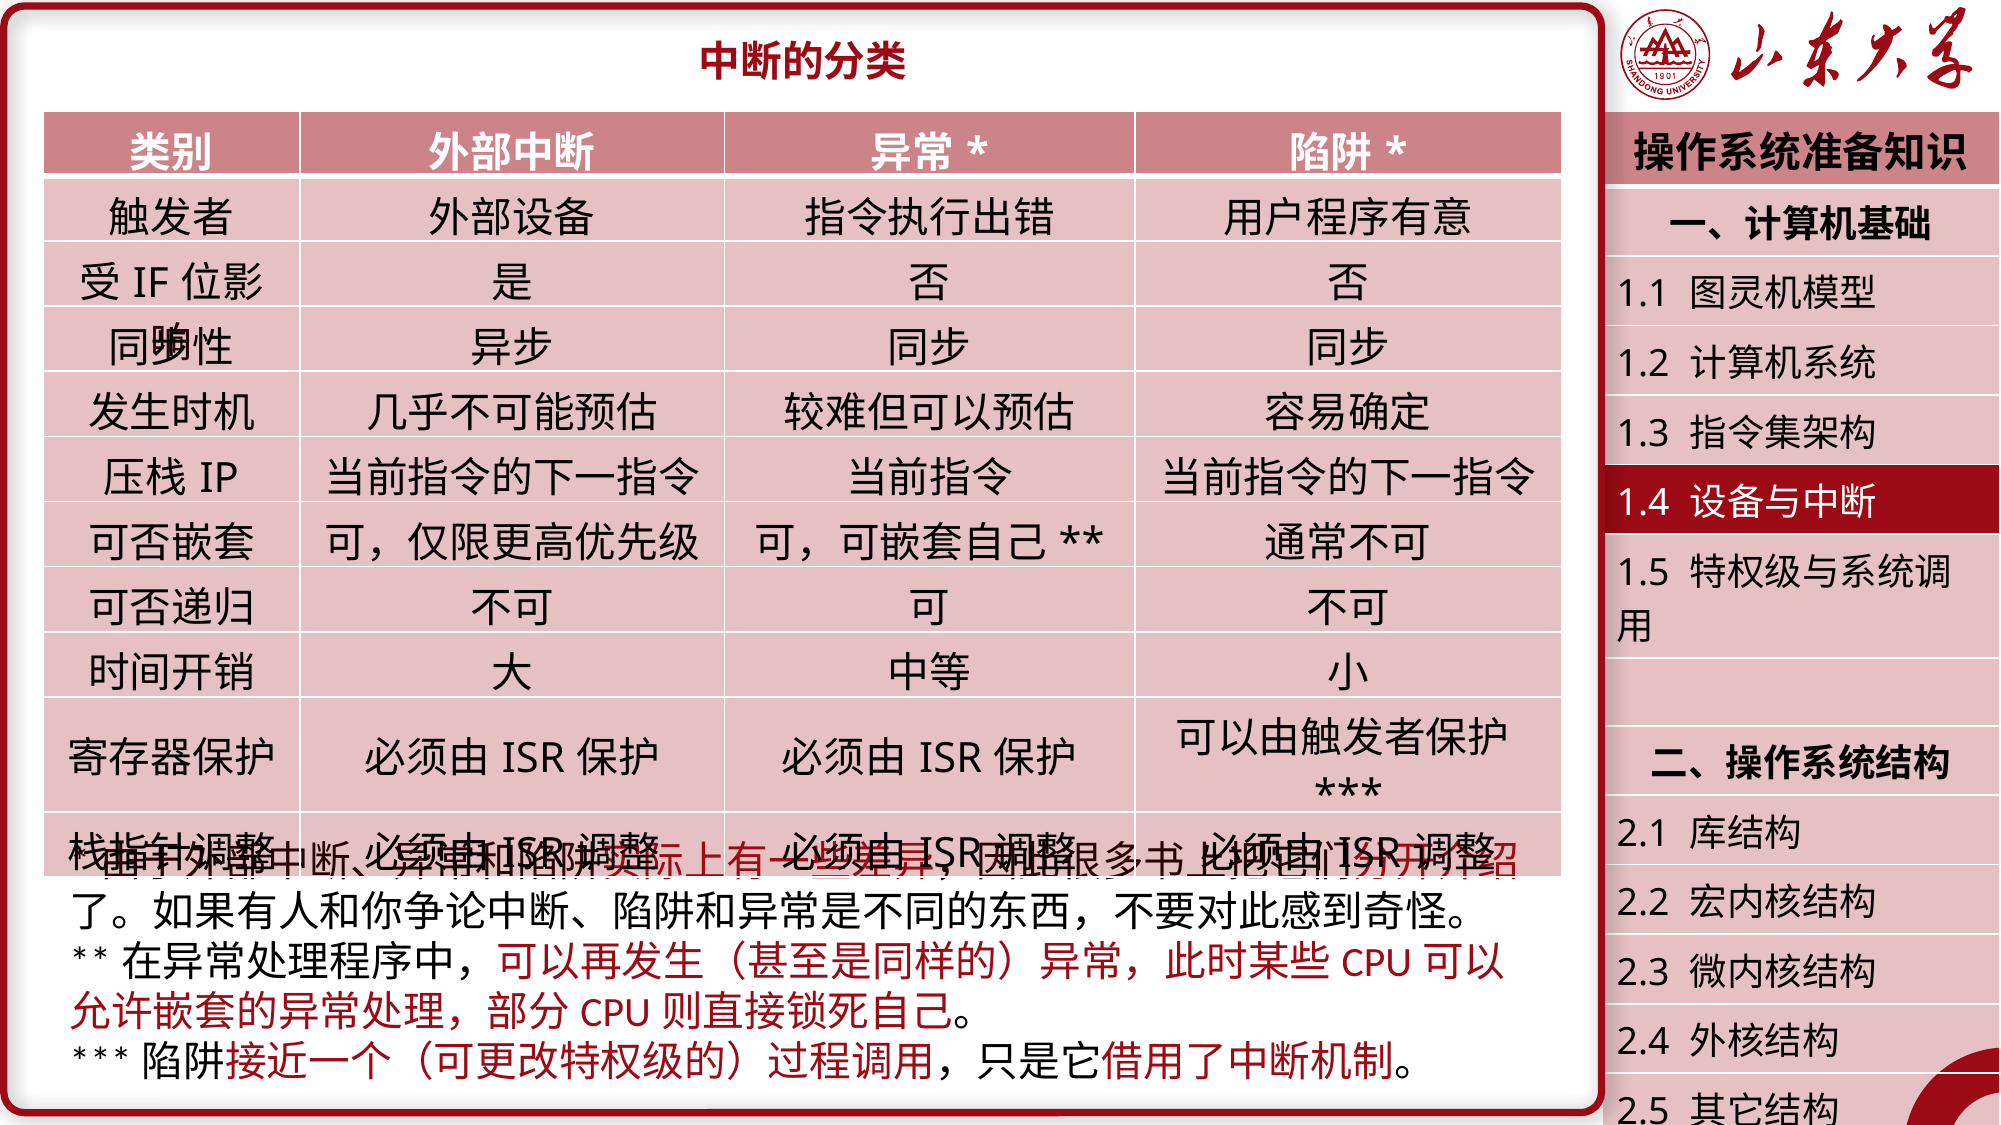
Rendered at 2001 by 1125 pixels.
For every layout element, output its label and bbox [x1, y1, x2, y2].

table_cell [725, 372, 1134, 436]
table_cell [44, 372, 299, 436]
table_cell [301, 179, 724, 240]
table_cell [44, 437, 299, 501]
table_cell [1603, 257, 1999, 325]
table_cell [1136, 242, 1561, 305]
table_cell [1136, 307, 1561, 370]
table_cell [725, 567, 1134, 631]
table_cell [1136, 372, 1561, 436]
table_cell [1603, 796, 1999, 864]
table_cell [44, 813, 299, 876]
table_cell [301, 372, 724, 436]
table_cell [1136, 813, 1561, 876]
table_cell [1136, 698, 1561, 811]
table_cell [1603, 189, 1999, 255]
table_cell [1603, 659, 1999, 725]
table_cell [725, 437, 1134, 501]
table_cell [1603, 326, 1999, 394]
table_header [725, 112, 1134, 173]
table_cell [301, 567, 724, 631]
table_cell [1603, 396, 1999, 464]
table_cell [725, 242, 1134, 305]
table_cell [1603, 535, 1999, 657]
table_cell [1603, 1074, 1999, 1125]
table_cell [1136, 179, 1561, 240]
table_header [1603, 112, 1999, 184]
table_header [1136, 112, 1561, 173]
table_cell [44, 179, 299, 240]
table_cell [725, 633, 1134, 696]
table_cell [44, 242, 299, 305]
table_cell [301, 307, 724, 370]
table_cell [1603, 865, 1999, 933]
table_cell [44, 698, 299, 811]
table_cell [1603, 465, 1999, 533]
text_box [1620, 5, 1977, 100]
table_cell [1603, 727, 1999, 794]
table_cell [1136, 567, 1561, 631]
table_cell [725, 698, 1134, 811]
table_cell [301, 813, 724, 876]
table_cell [725, 502, 1134, 566]
table_cell [301, 633, 724, 696]
table_cell [725, 813, 1134, 876]
table_cell [44, 502, 299, 566]
table_header [301, 112, 724, 173]
table_cell [301, 698, 724, 811]
table_cell [1136, 633, 1561, 696]
table_cell [1136, 502, 1561, 566]
table_cell [1603, 1005, 1999, 1072]
table_cell [1603, 935, 1999, 1003]
table_cell [1136, 437, 1561, 501]
table_cell [44, 567, 299, 631]
table_cell [44, 307, 299, 370]
table_cell [44, 633, 299, 696]
table_header [44, 112, 299, 173]
table_cell [301, 437, 724, 501]
table_cell [301, 242, 724, 305]
table_cell [725, 179, 1134, 240]
text_box [2, 4, 1603, 1114]
table_cell [725, 307, 1134, 370]
table_cell [301, 502, 724, 566]
